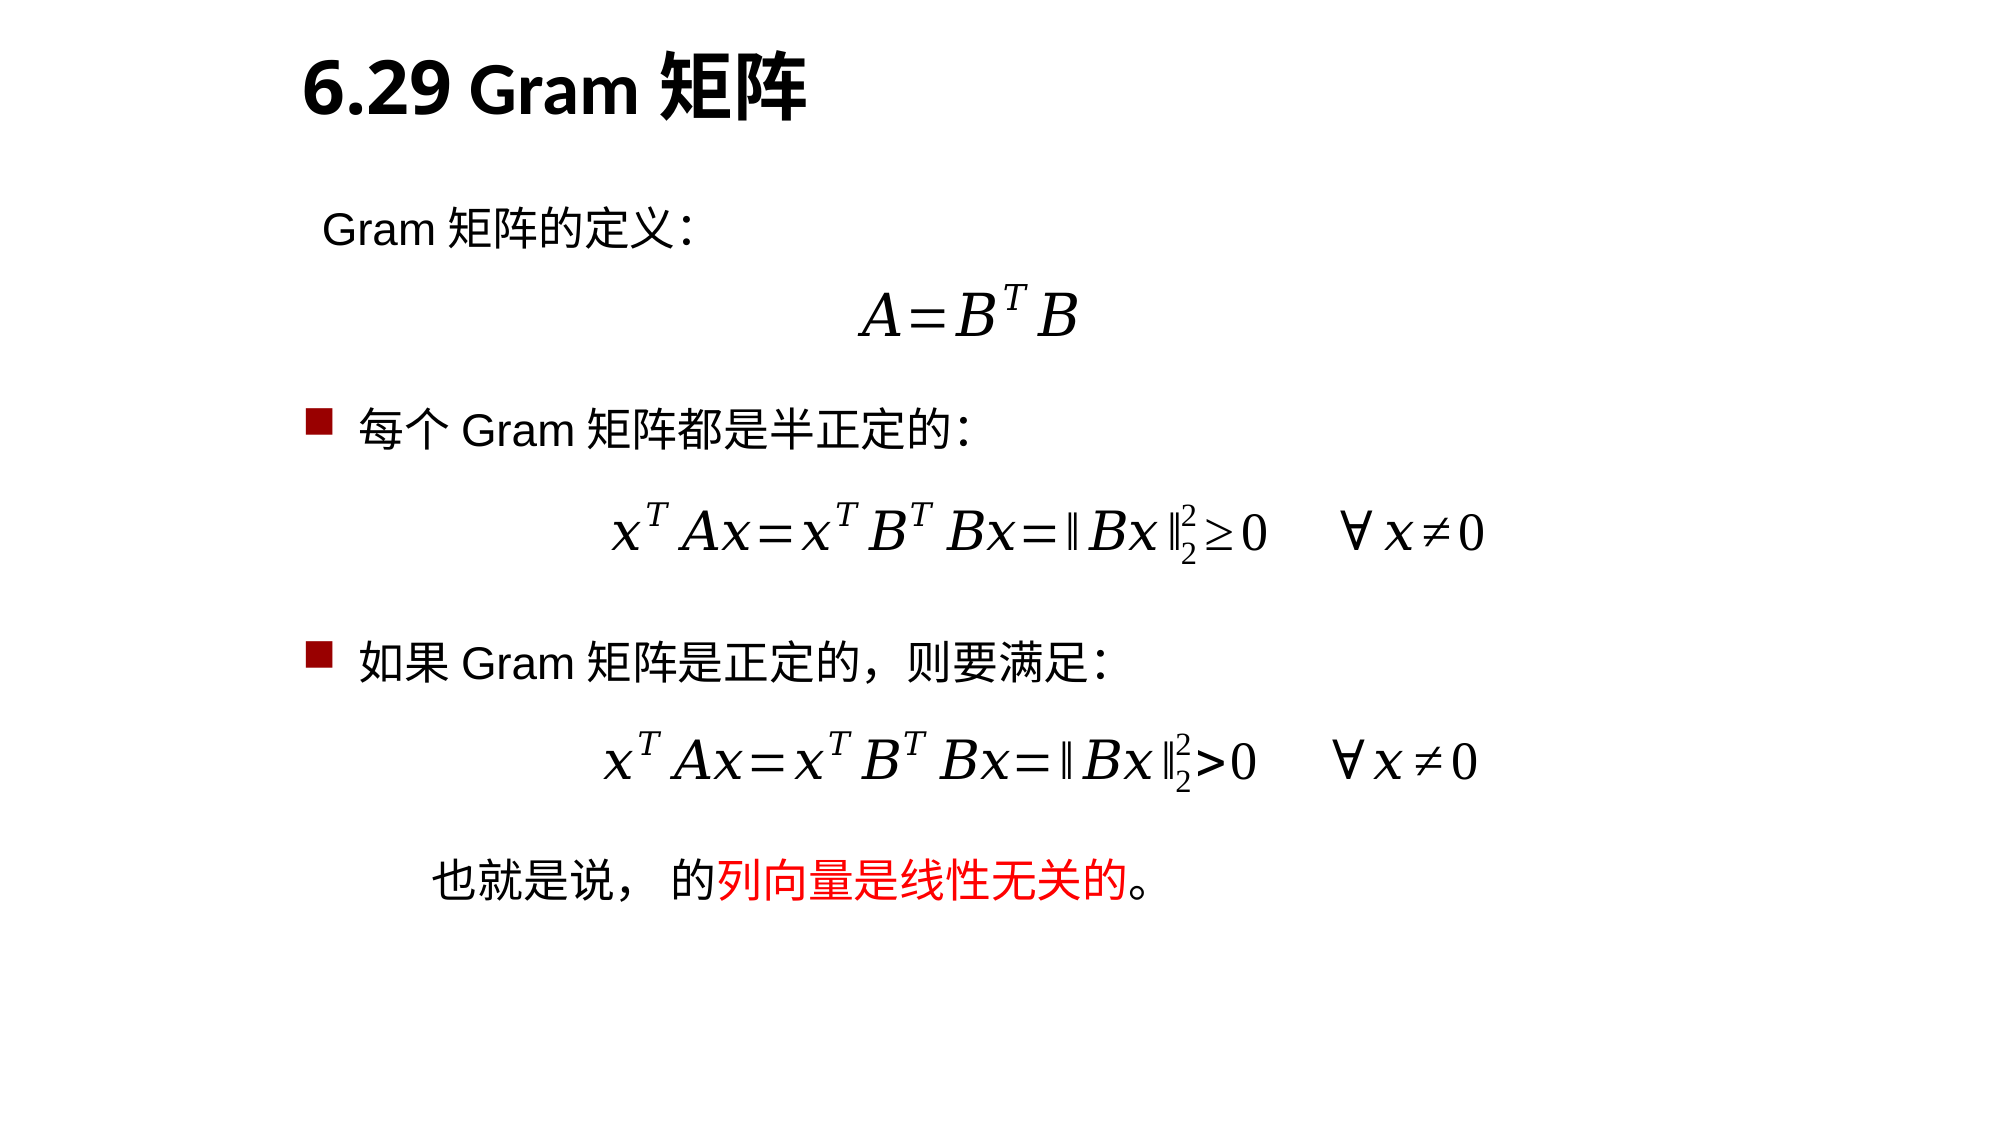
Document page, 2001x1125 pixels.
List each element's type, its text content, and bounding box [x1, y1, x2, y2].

text_box 如果Gram矩阵是正定的，则要满足： [302, 633, 1136, 689]
text_box 6.29 Gram矩阵 [287, 37, 1732, 131]
text_box 每个Gram矩阵都是半正定的： [302, 400, 998, 456]
